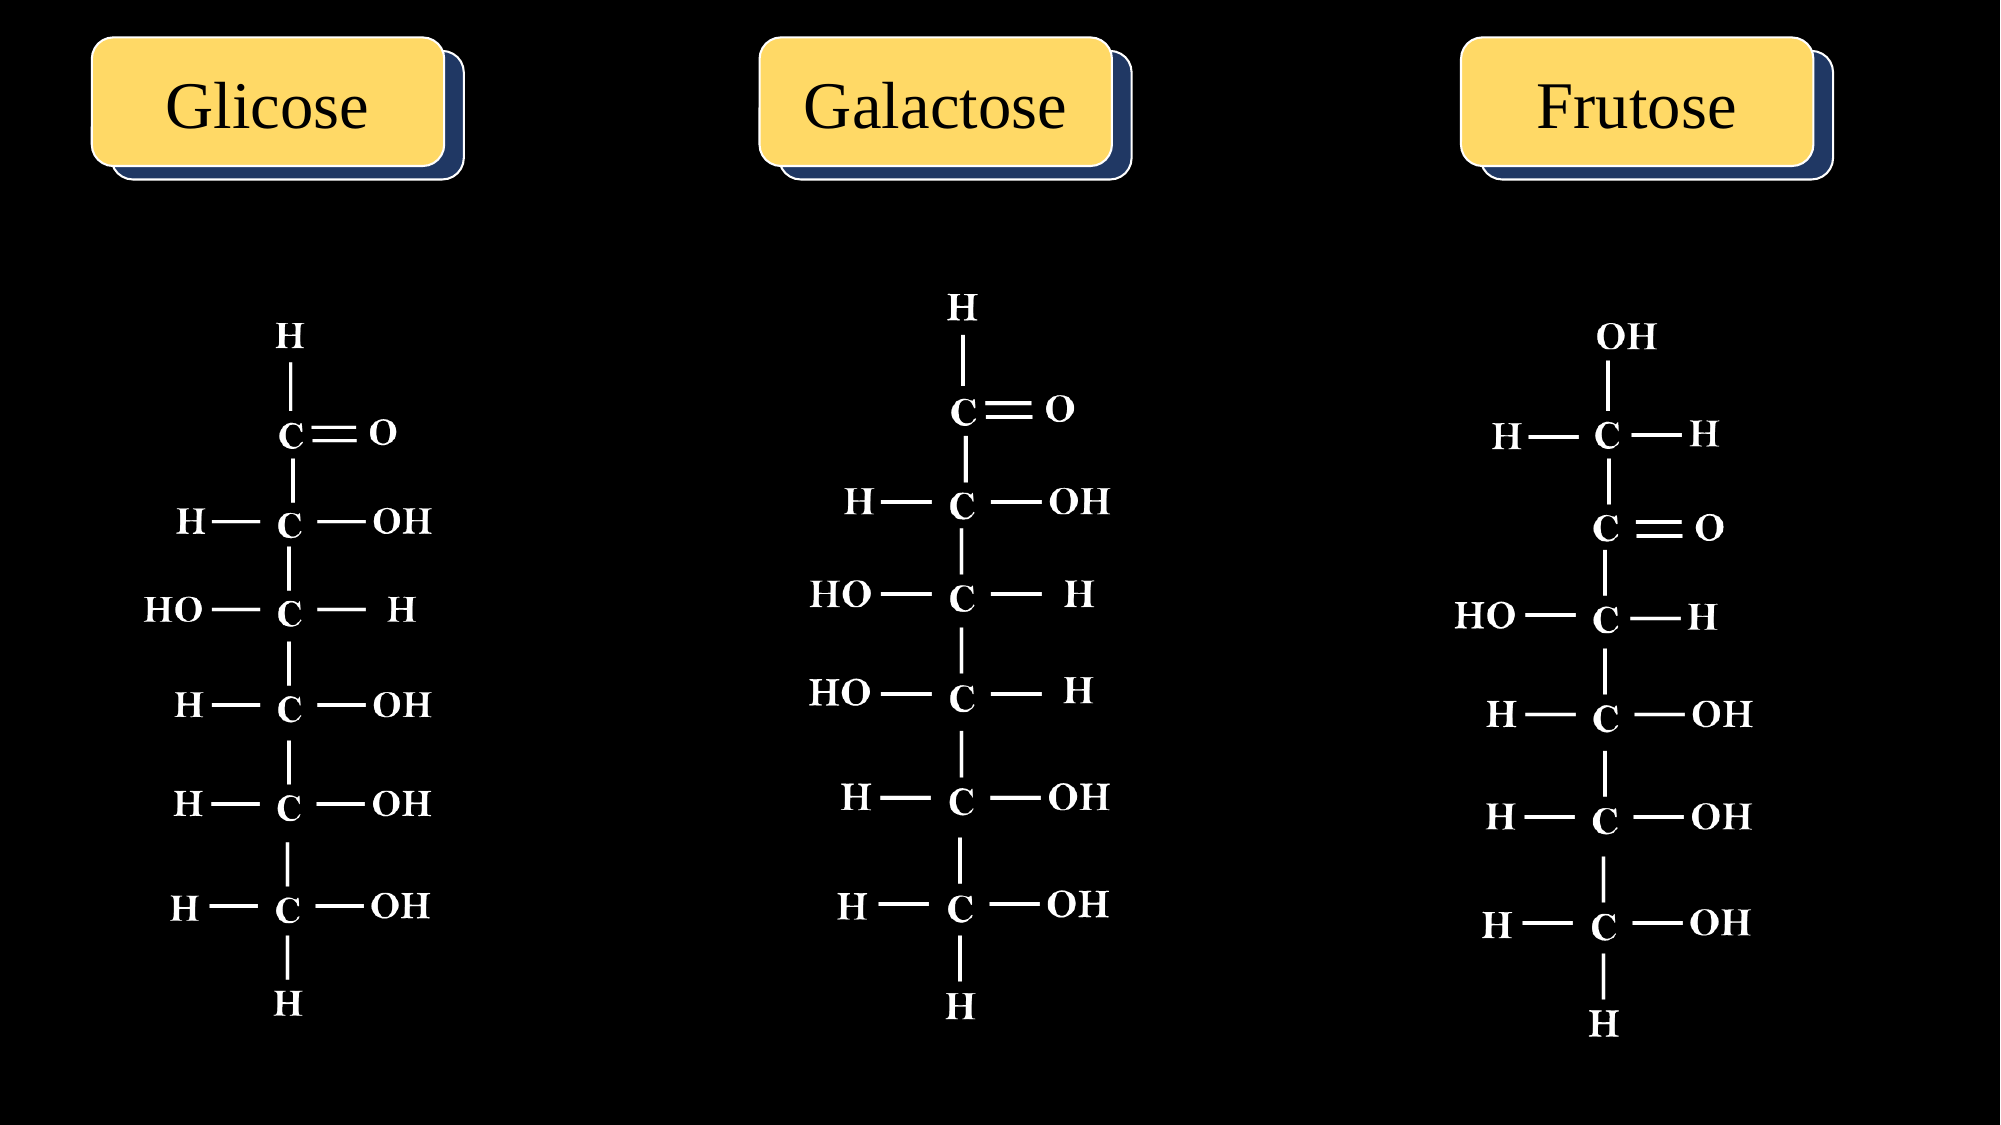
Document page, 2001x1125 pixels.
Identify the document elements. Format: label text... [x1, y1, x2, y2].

text_box Glicose [90, 36, 446, 168]
picture [1429, 299, 1778, 1072]
text_box Frutose [1459, 36, 1815, 168]
picture [119, 299, 456, 1050]
text_box Galactose [758, 36, 1113, 168]
text_box [780, 49, 1133, 181]
picture [783, 269, 1136, 1055]
text_box [112, 50, 465, 181]
text_box [1481, 50, 1835, 181]
